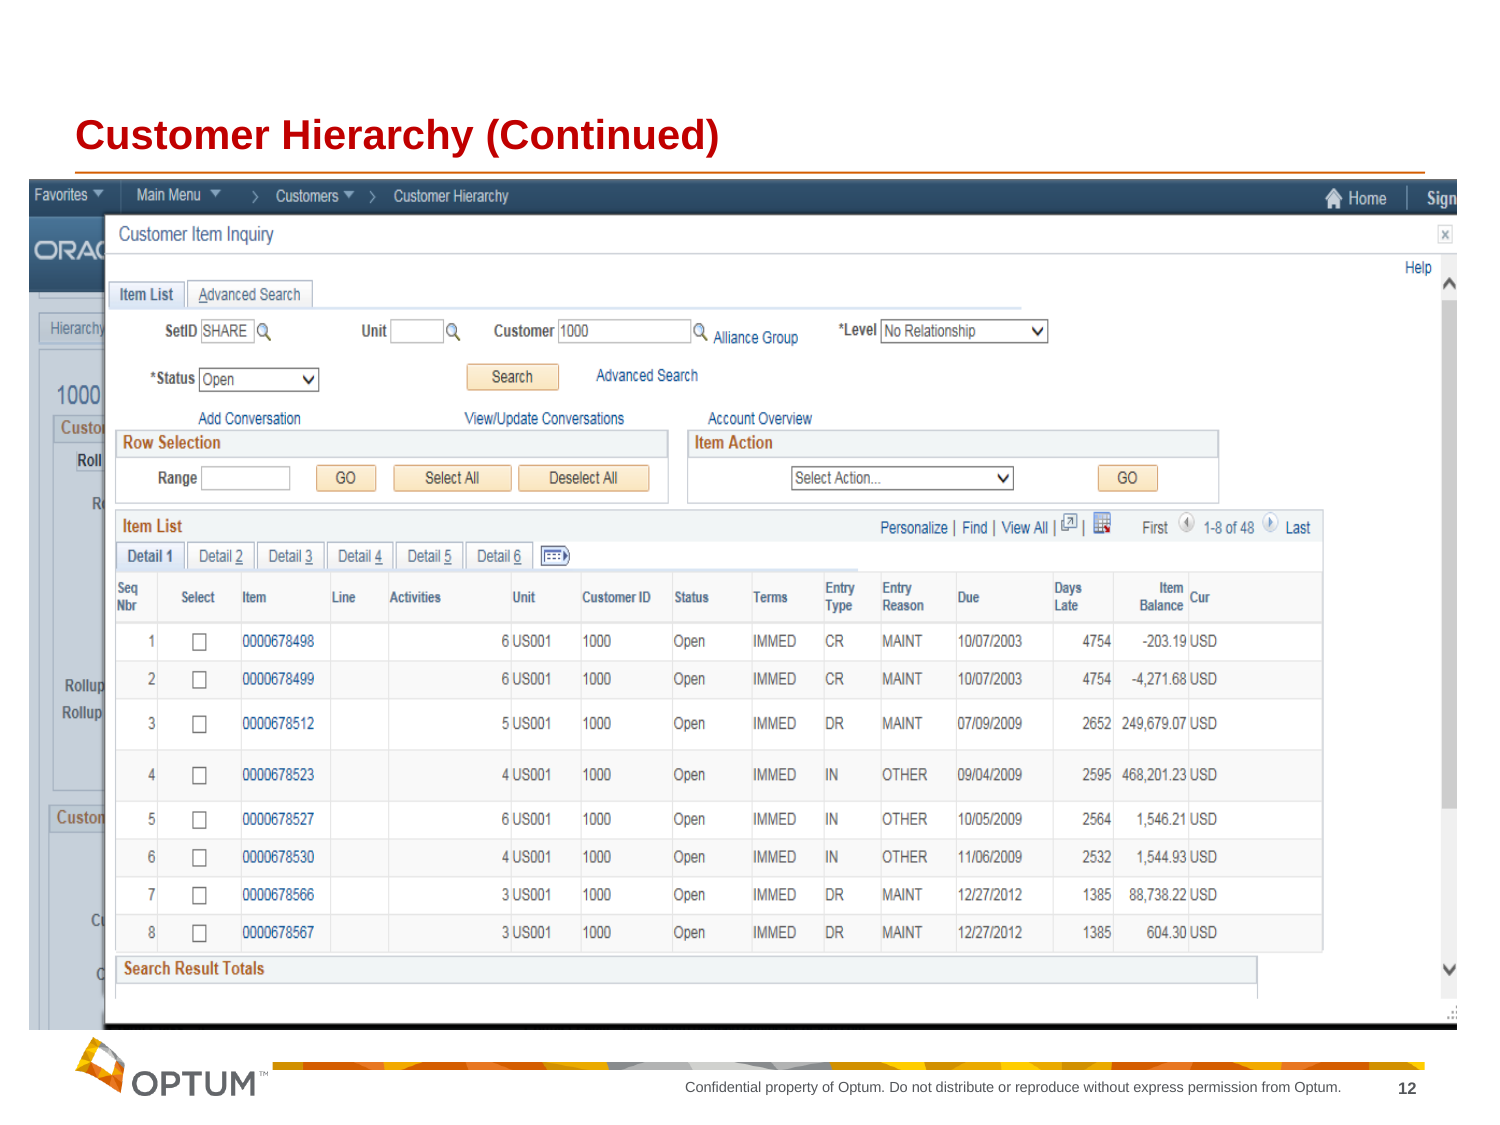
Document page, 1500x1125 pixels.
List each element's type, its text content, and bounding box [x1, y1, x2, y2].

picture [273, 1062, 1425, 1070]
picture [29, 179, 1457, 1031]
title Customer Hierarchy (Continued) [75, 31, 1425, 158]
picture [75, 1037, 268, 1096]
